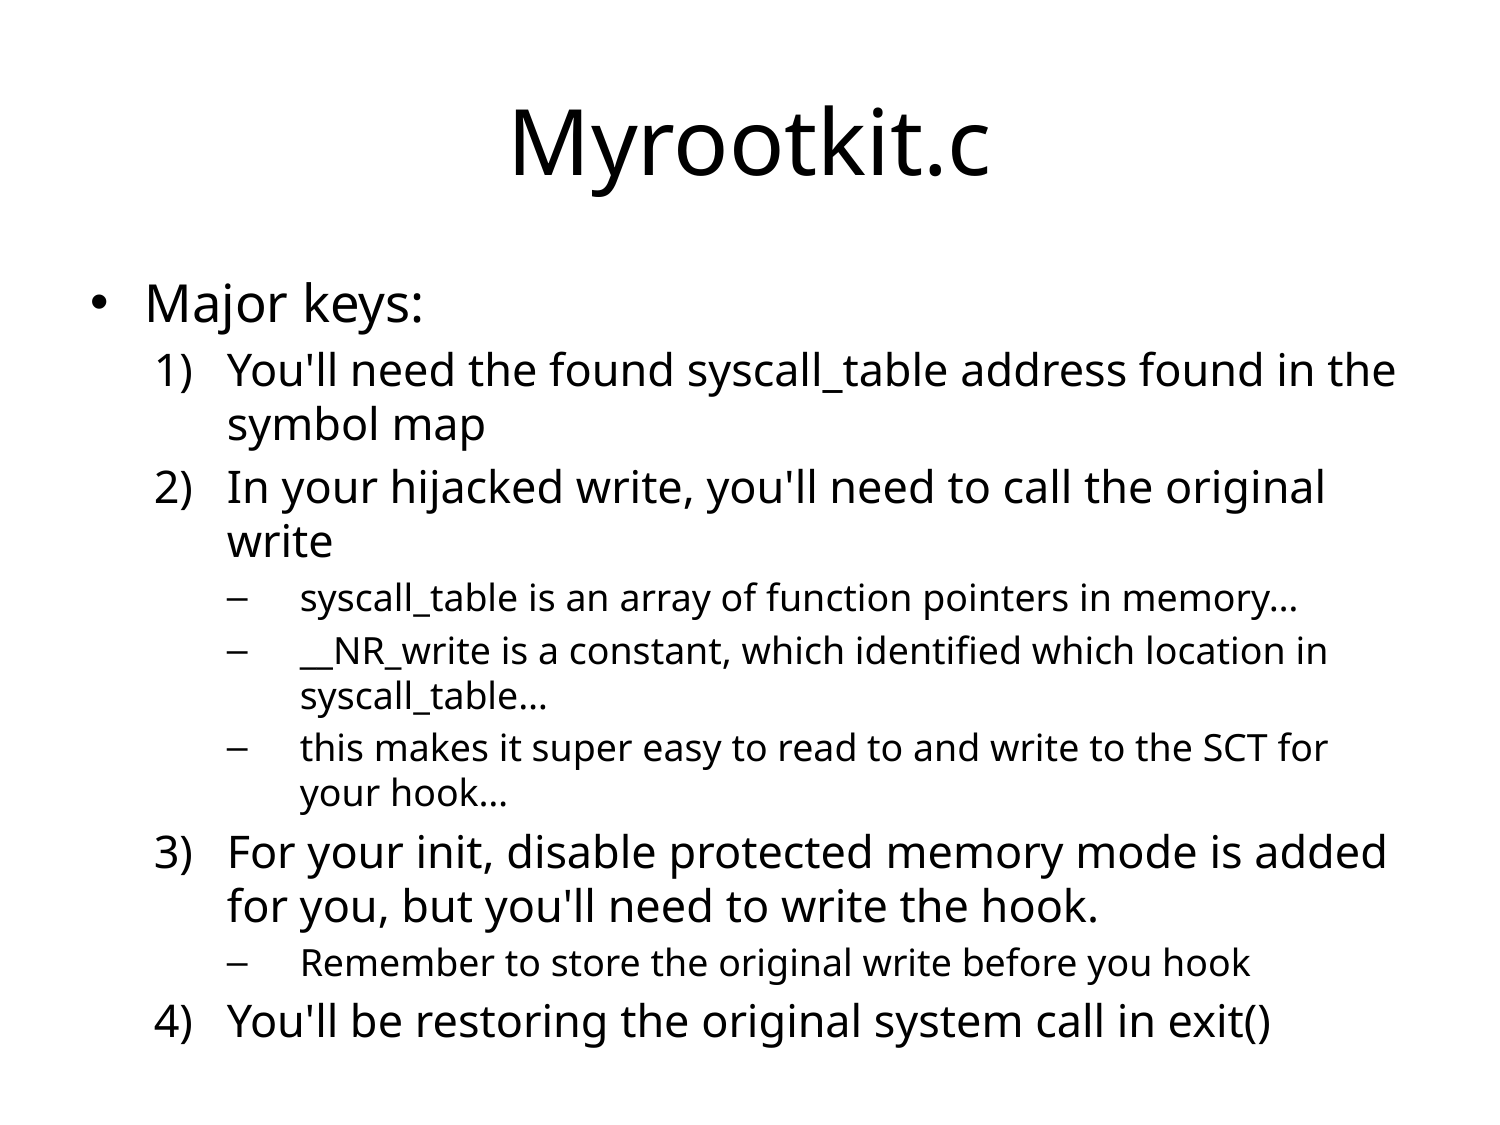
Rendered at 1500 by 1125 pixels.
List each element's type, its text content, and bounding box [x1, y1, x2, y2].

title Myrootkit.c [75, 45, 1425, 233]
list Major keys: You'll need the found syscall_table address found in the symbol map In your hijacked write, you'll need to call the original write syscall_table is an array of function pointers in memory… __NR_write is a constant, which identified which location in syscall_table… this makes it super easy to read to and write to the SCT for your hook… For your init, disable protected memory mode is added for you, but you'll need to write the hook. Remember to store the original write before you hook You'll be restoring the original system call in exit() [75, 262, 1425, 1058]
